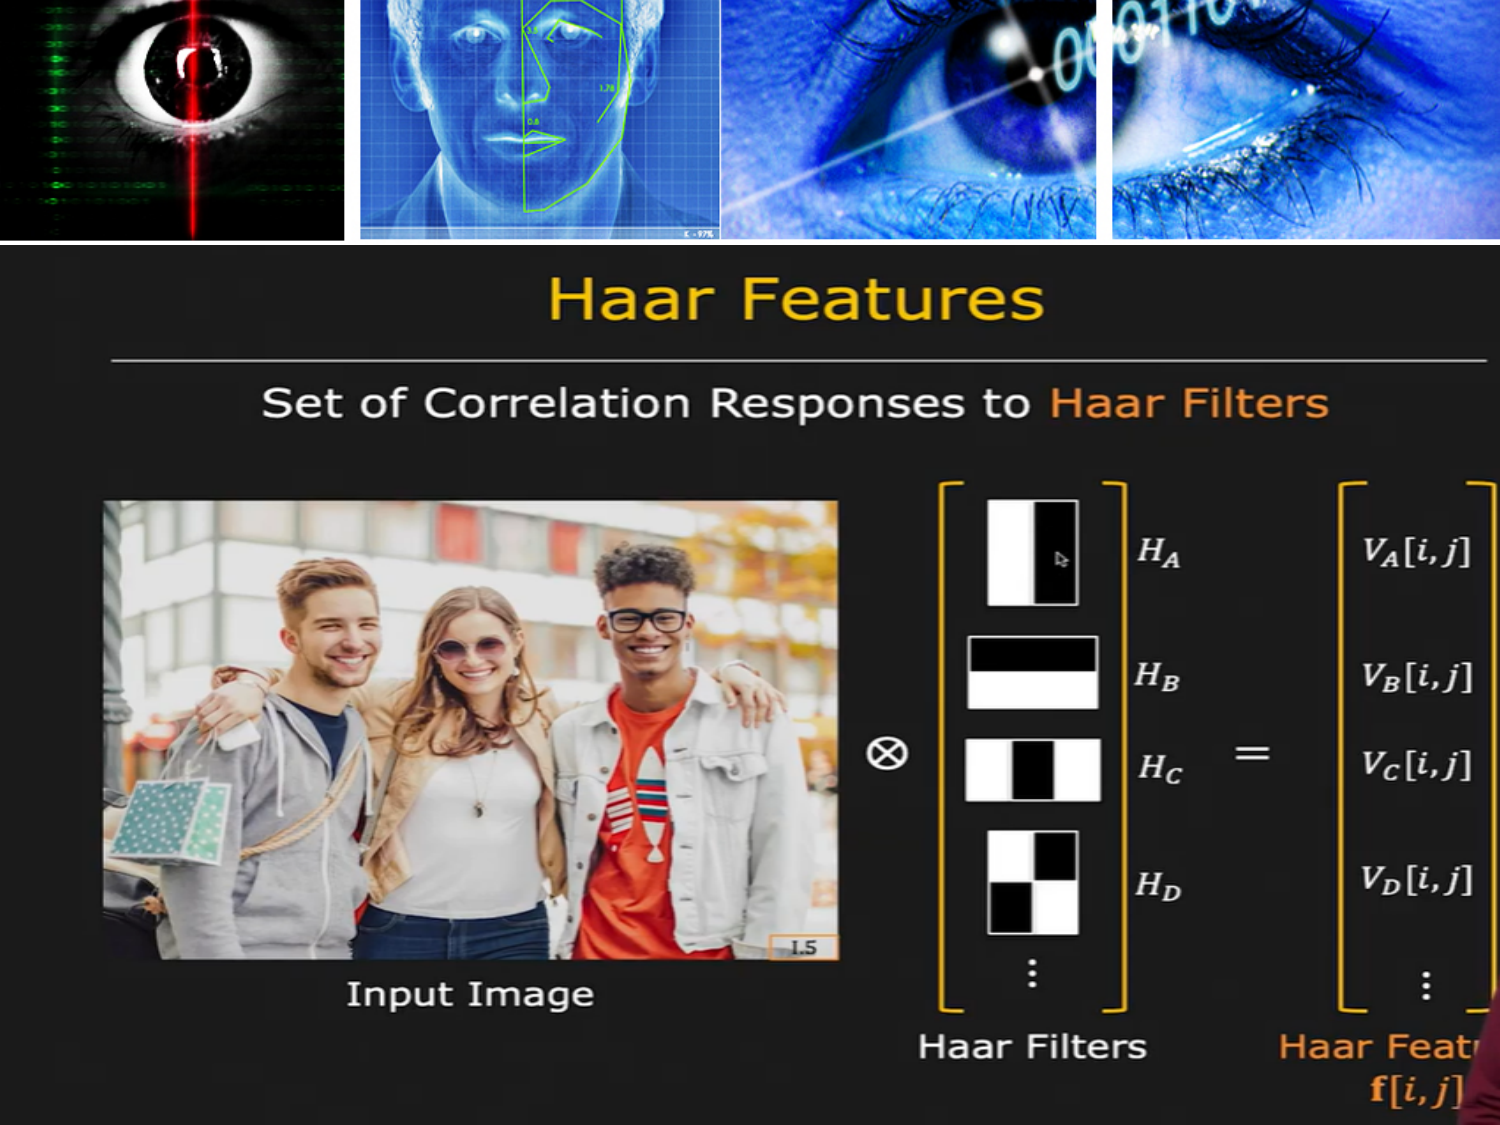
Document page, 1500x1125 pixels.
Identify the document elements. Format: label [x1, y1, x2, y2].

list [0, 245, 1500, 1125]
picture [0, 0, 1500, 245]
